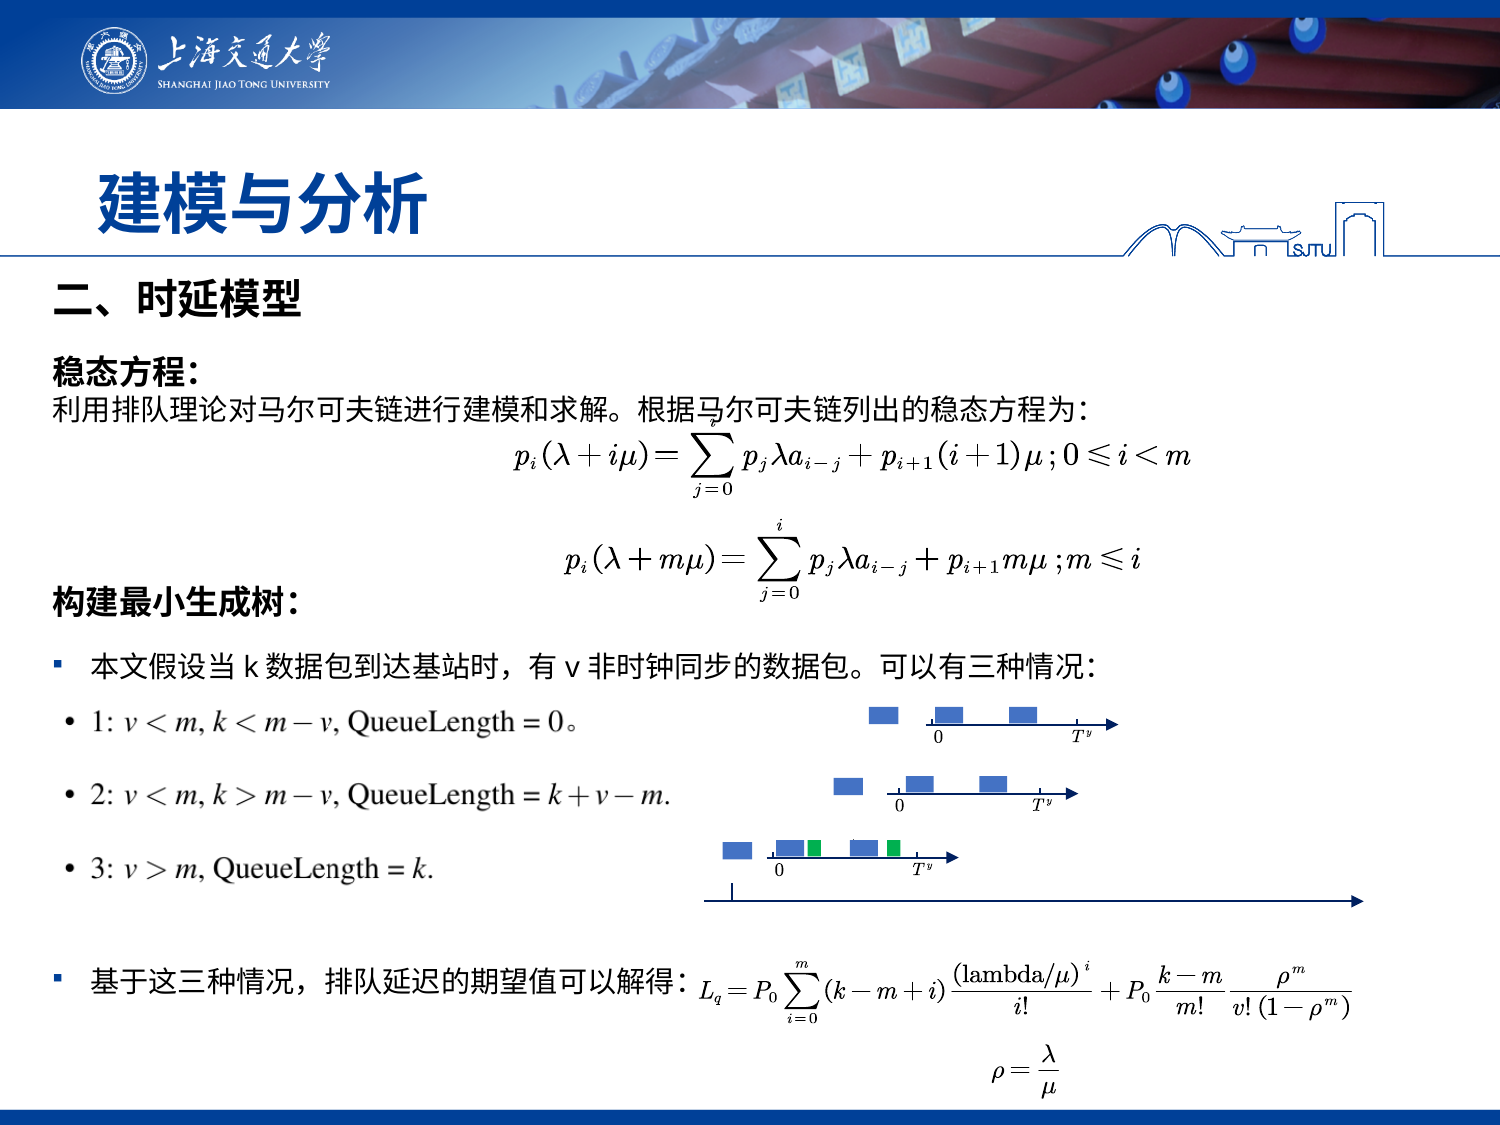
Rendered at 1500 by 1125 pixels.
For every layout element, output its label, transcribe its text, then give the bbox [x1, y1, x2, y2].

picture [0, 18, 1500, 109]
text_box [509, 407, 1197, 610]
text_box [887, 776, 1079, 820]
picture [10, 699, 696, 902]
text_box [696, 952, 1357, 1106]
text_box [766, 839, 959, 895]
text_box [868, 706, 899, 725]
list 二、时延模型 稳态方程： 利用排队理论对马尔可夫链进行建模和求解。根据马尔可夫链列出的稳态方程为： 构建最小生成树： 本文假设当k数据包到达基站时，有v非时钟同步的数据包。可以有三种情况： 基于这三种情况，排队延迟的期望值可以解得： [37, 255, 1372, 1090]
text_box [925, 706, 1119, 752]
title 建模与分析 [81, 159, 1455, 254]
text_box [832, 777, 864, 796]
text_box [722, 841, 753, 860]
